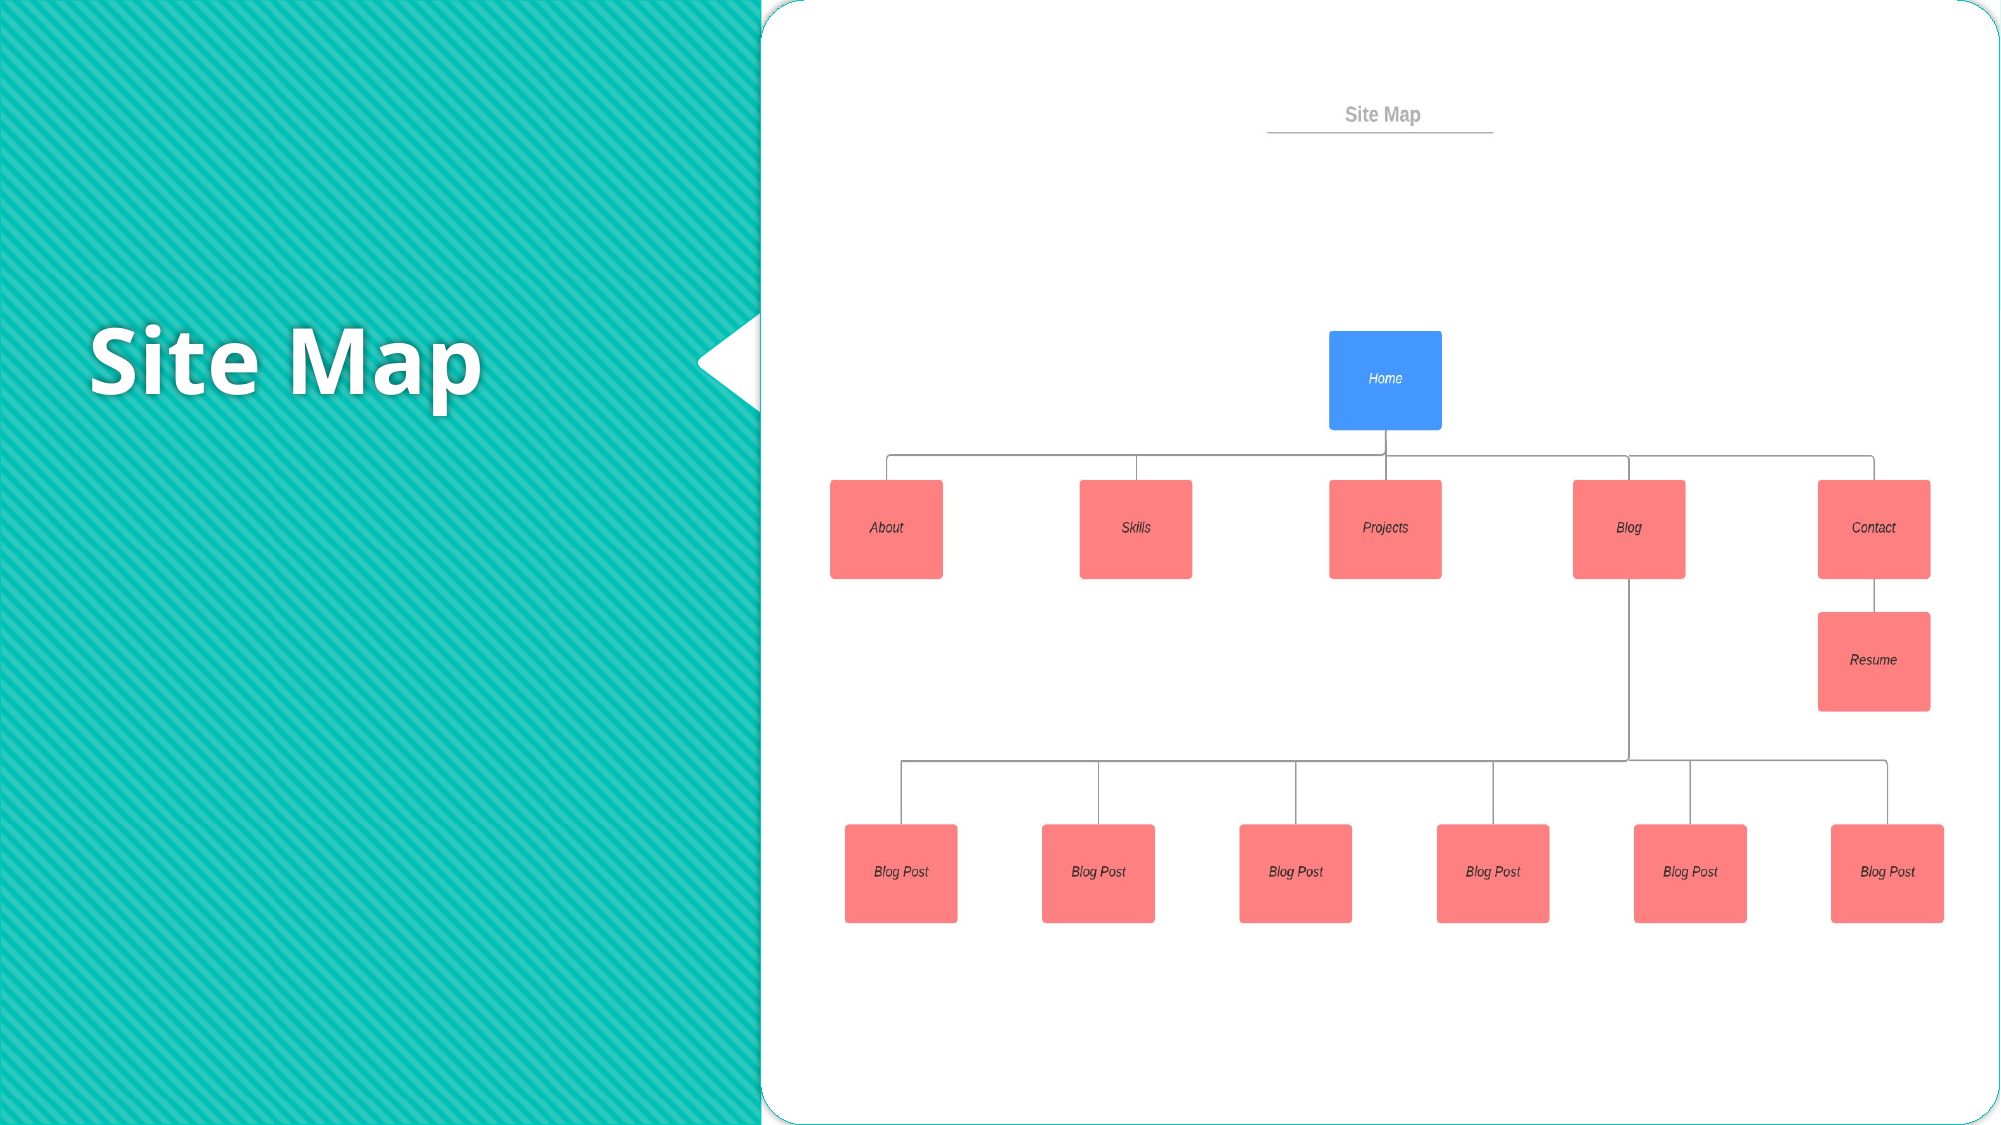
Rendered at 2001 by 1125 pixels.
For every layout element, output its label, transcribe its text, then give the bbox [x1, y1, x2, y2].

text_box [698, 318, 755, 407]
text_box [0, 0, 760, 1125]
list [760, 0, 2000, 1125]
title Site Map [74, 295, 639, 992]
